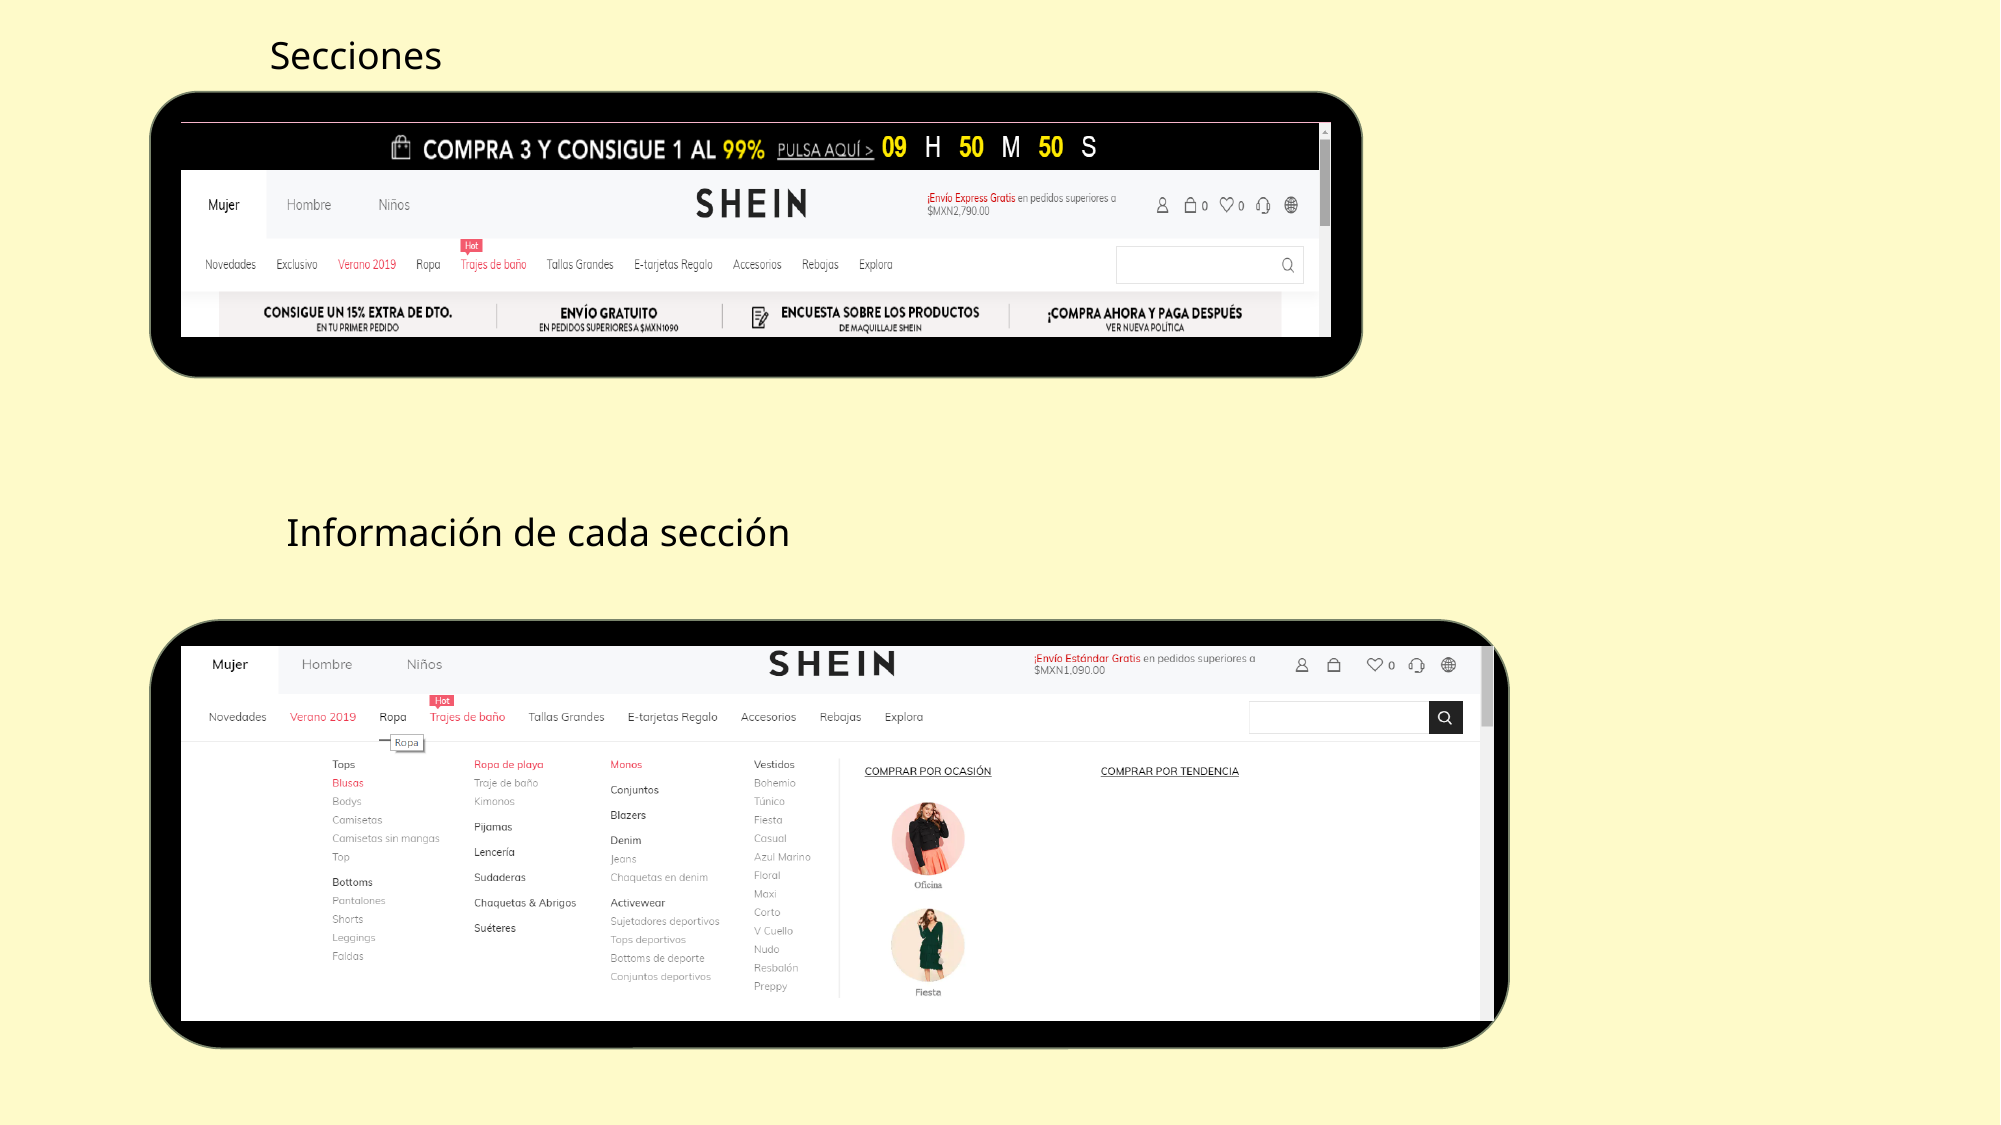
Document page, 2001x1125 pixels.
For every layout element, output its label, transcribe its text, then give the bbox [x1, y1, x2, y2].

text_box [149, 90, 1364, 379]
text_box Secciones [255, 24, 458, 90]
picture [181, 646, 1494, 1021]
picture [181, 121, 1331, 338]
text_box [149, 619, 1510, 1050]
text_box Información de cada sección [271, 501, 1272, 562]
